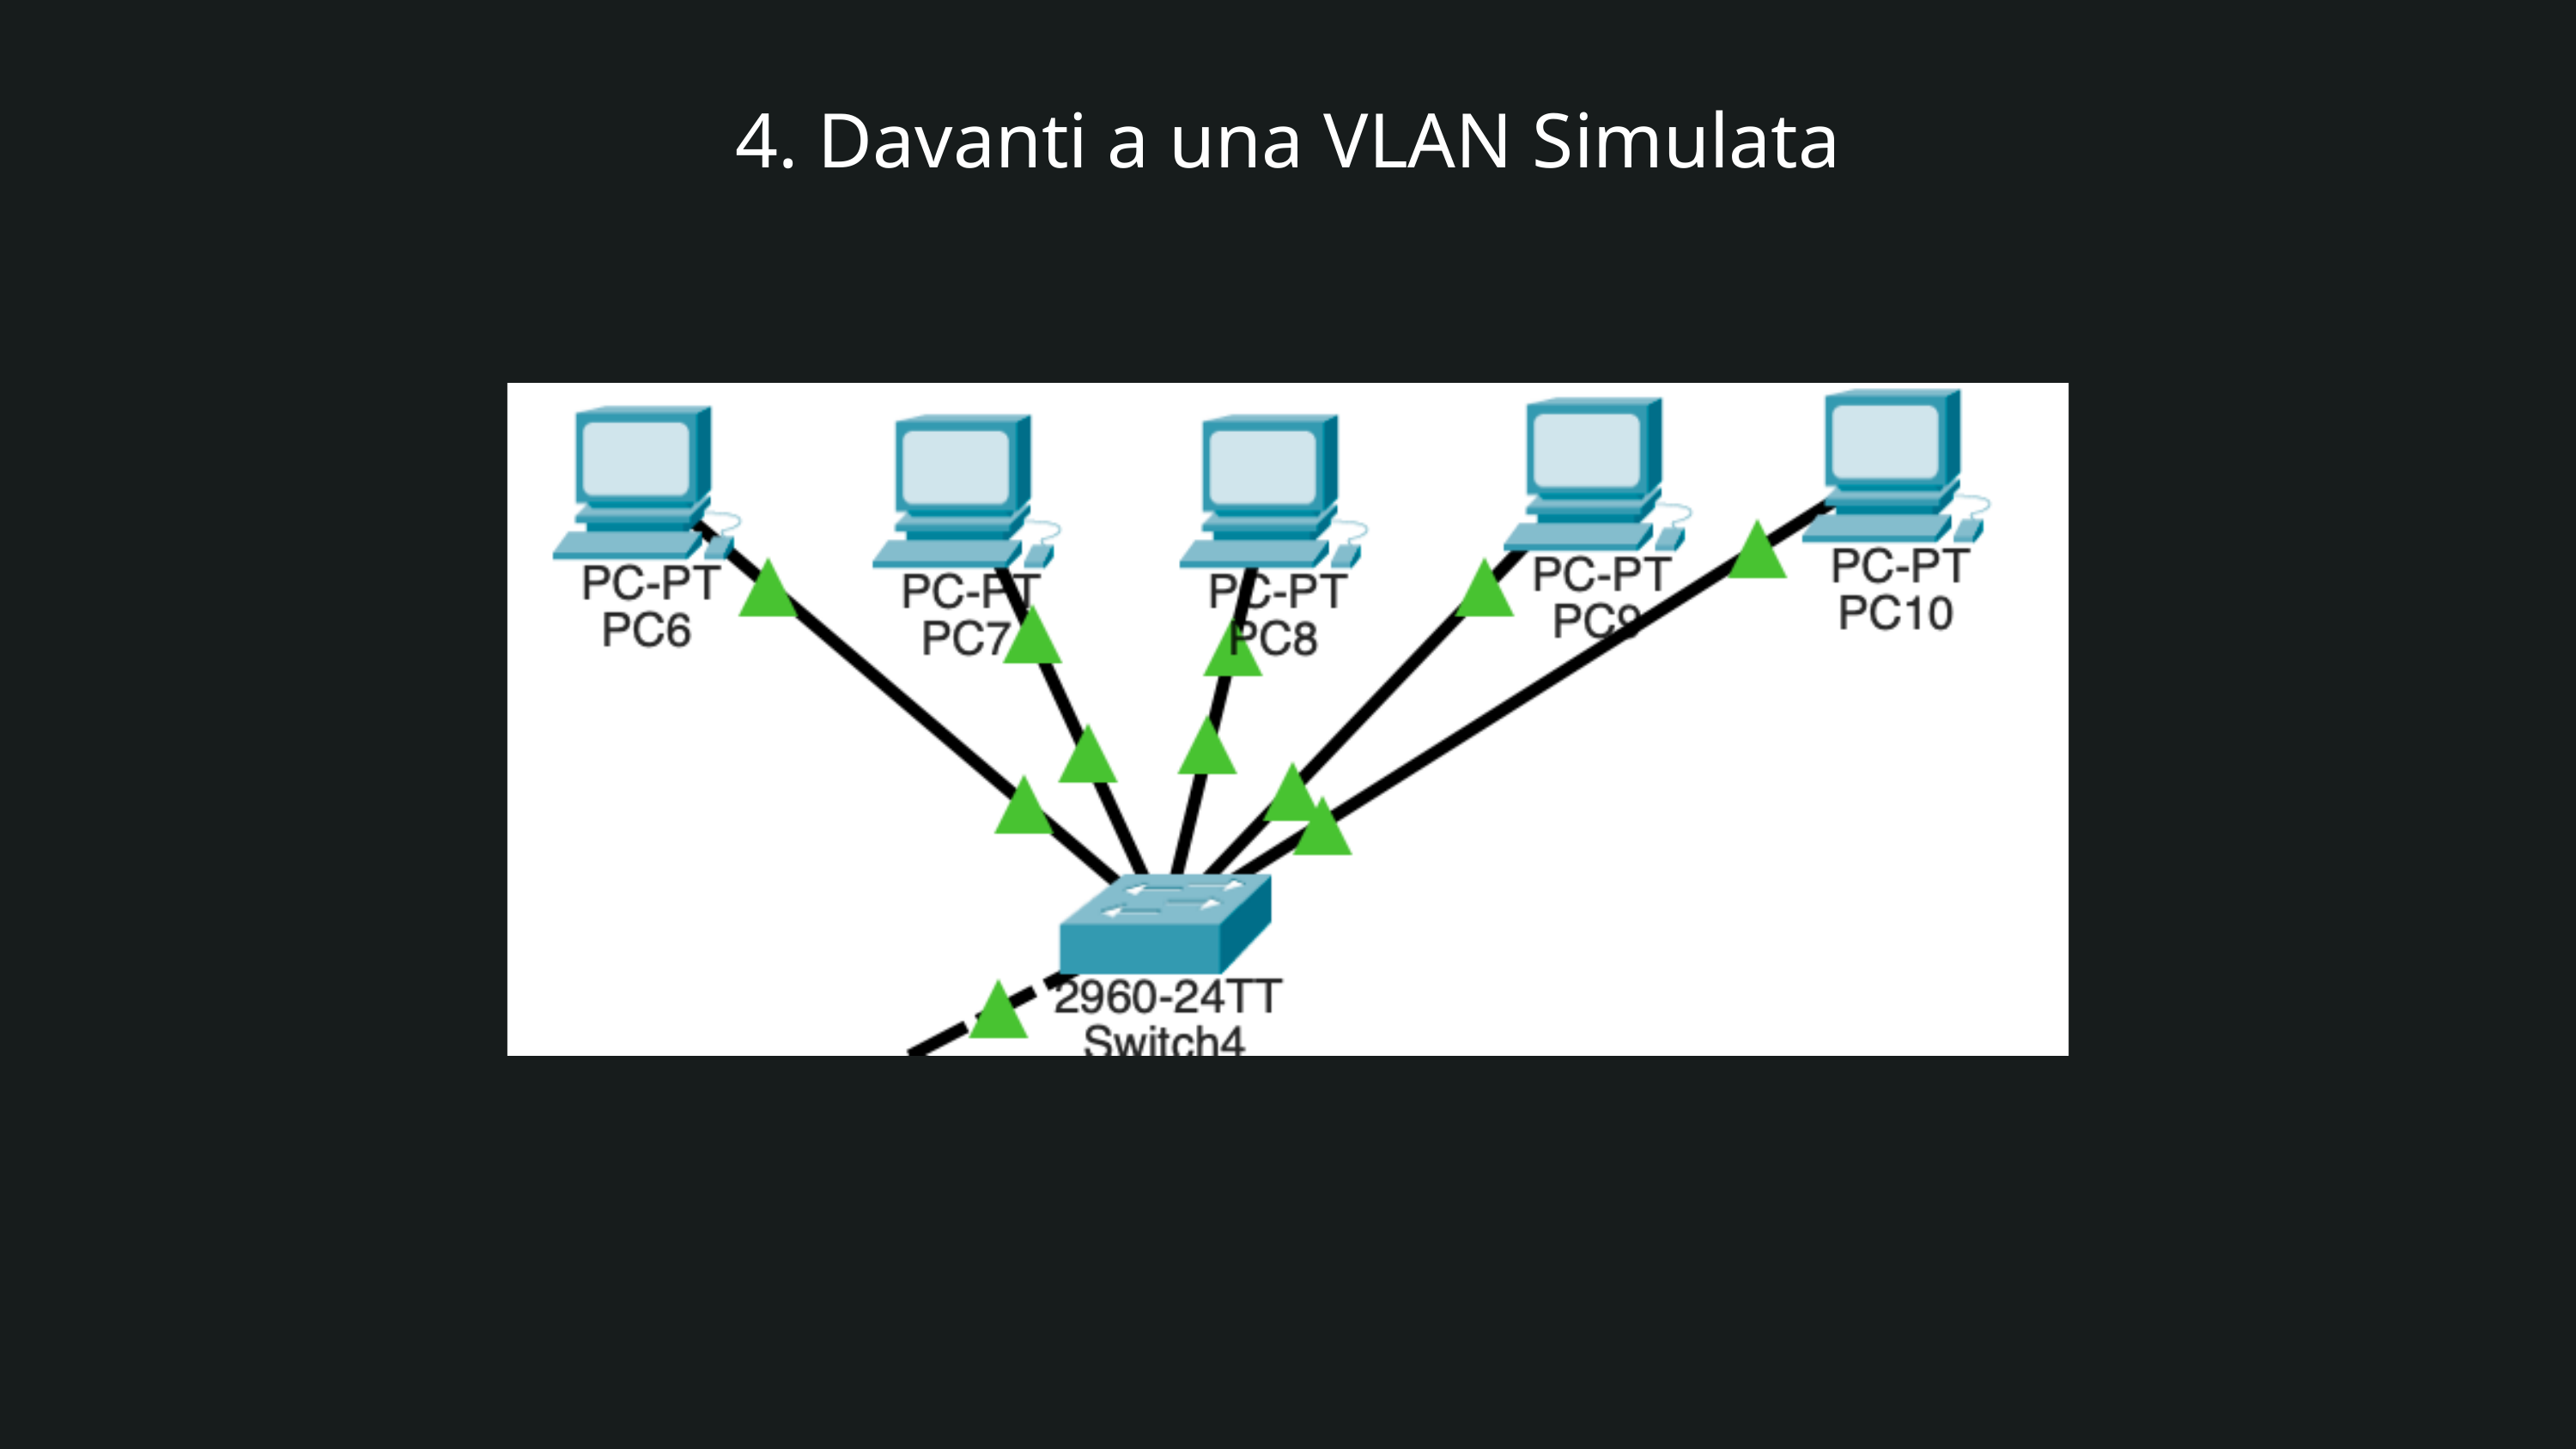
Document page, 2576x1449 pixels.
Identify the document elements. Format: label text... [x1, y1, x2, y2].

text_box [507, 383, 2069, 1056]
text_box 4. Davanti a una VLAN Simulata [659, 76, 1917, 183]
